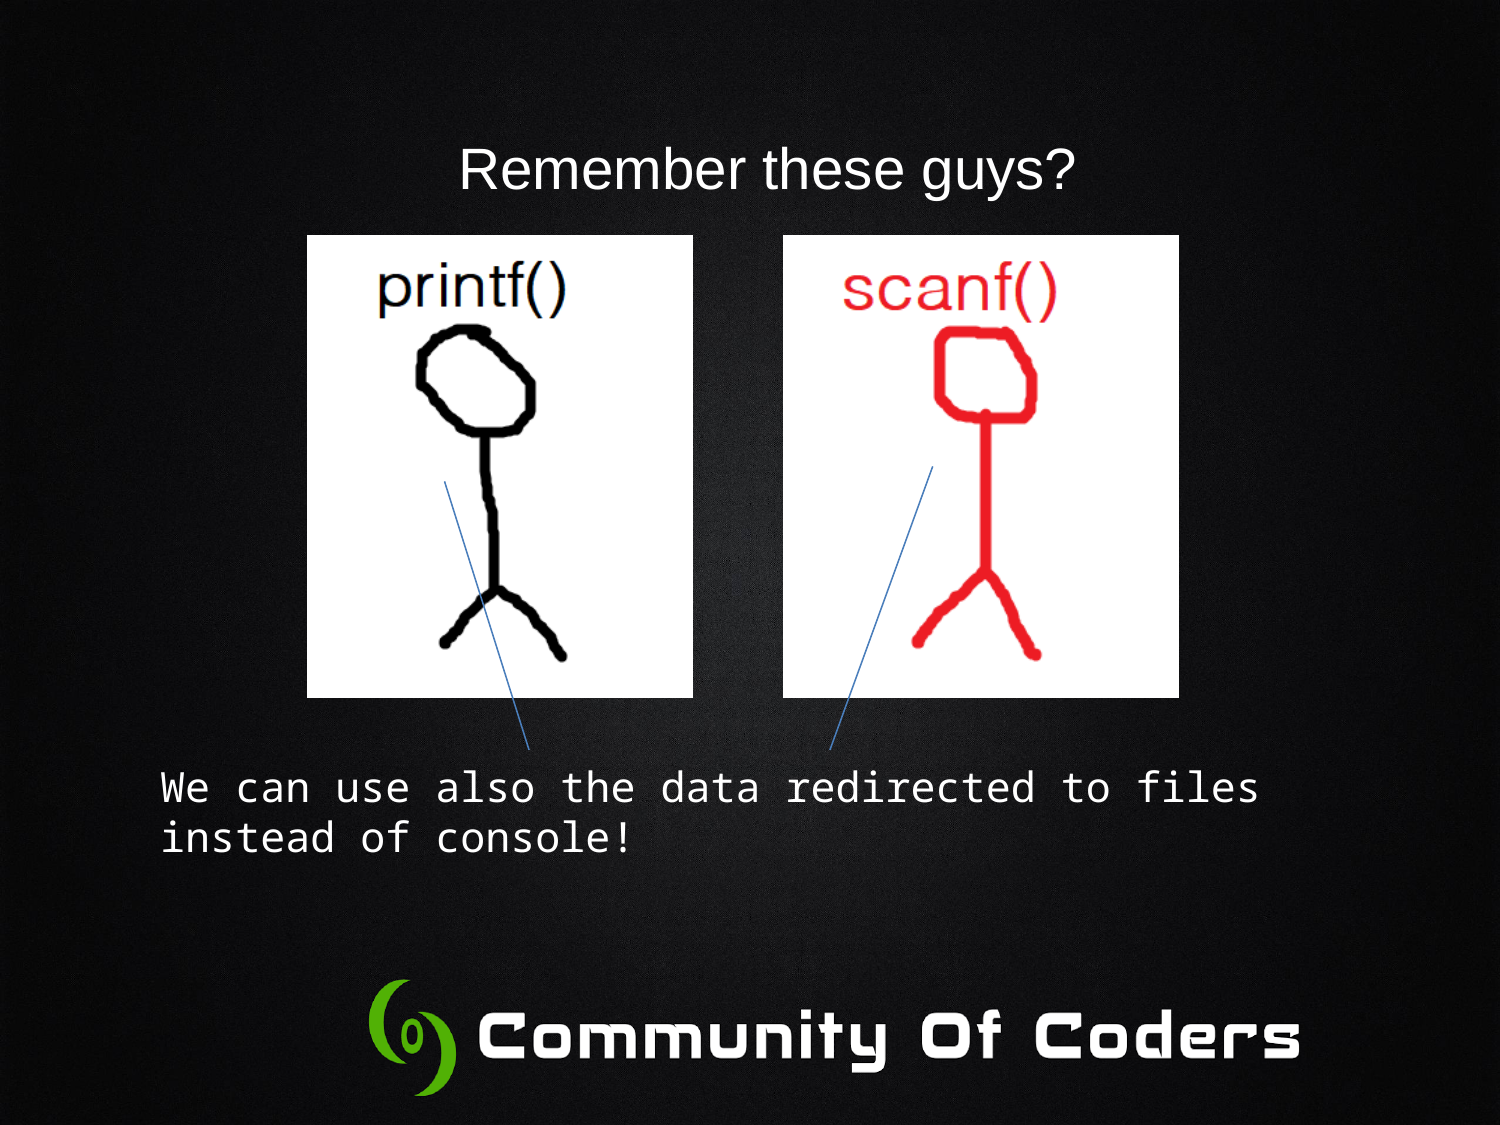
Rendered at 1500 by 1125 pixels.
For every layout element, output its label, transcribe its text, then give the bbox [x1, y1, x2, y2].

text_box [829, 466, 933, 751]
picture [0, 0, 1500, 1125]
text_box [444, 481, 530, 751]
subtitle Remember these guys? We can use also the data redirected to files instead of console! [85, 139, 1415, 854]
